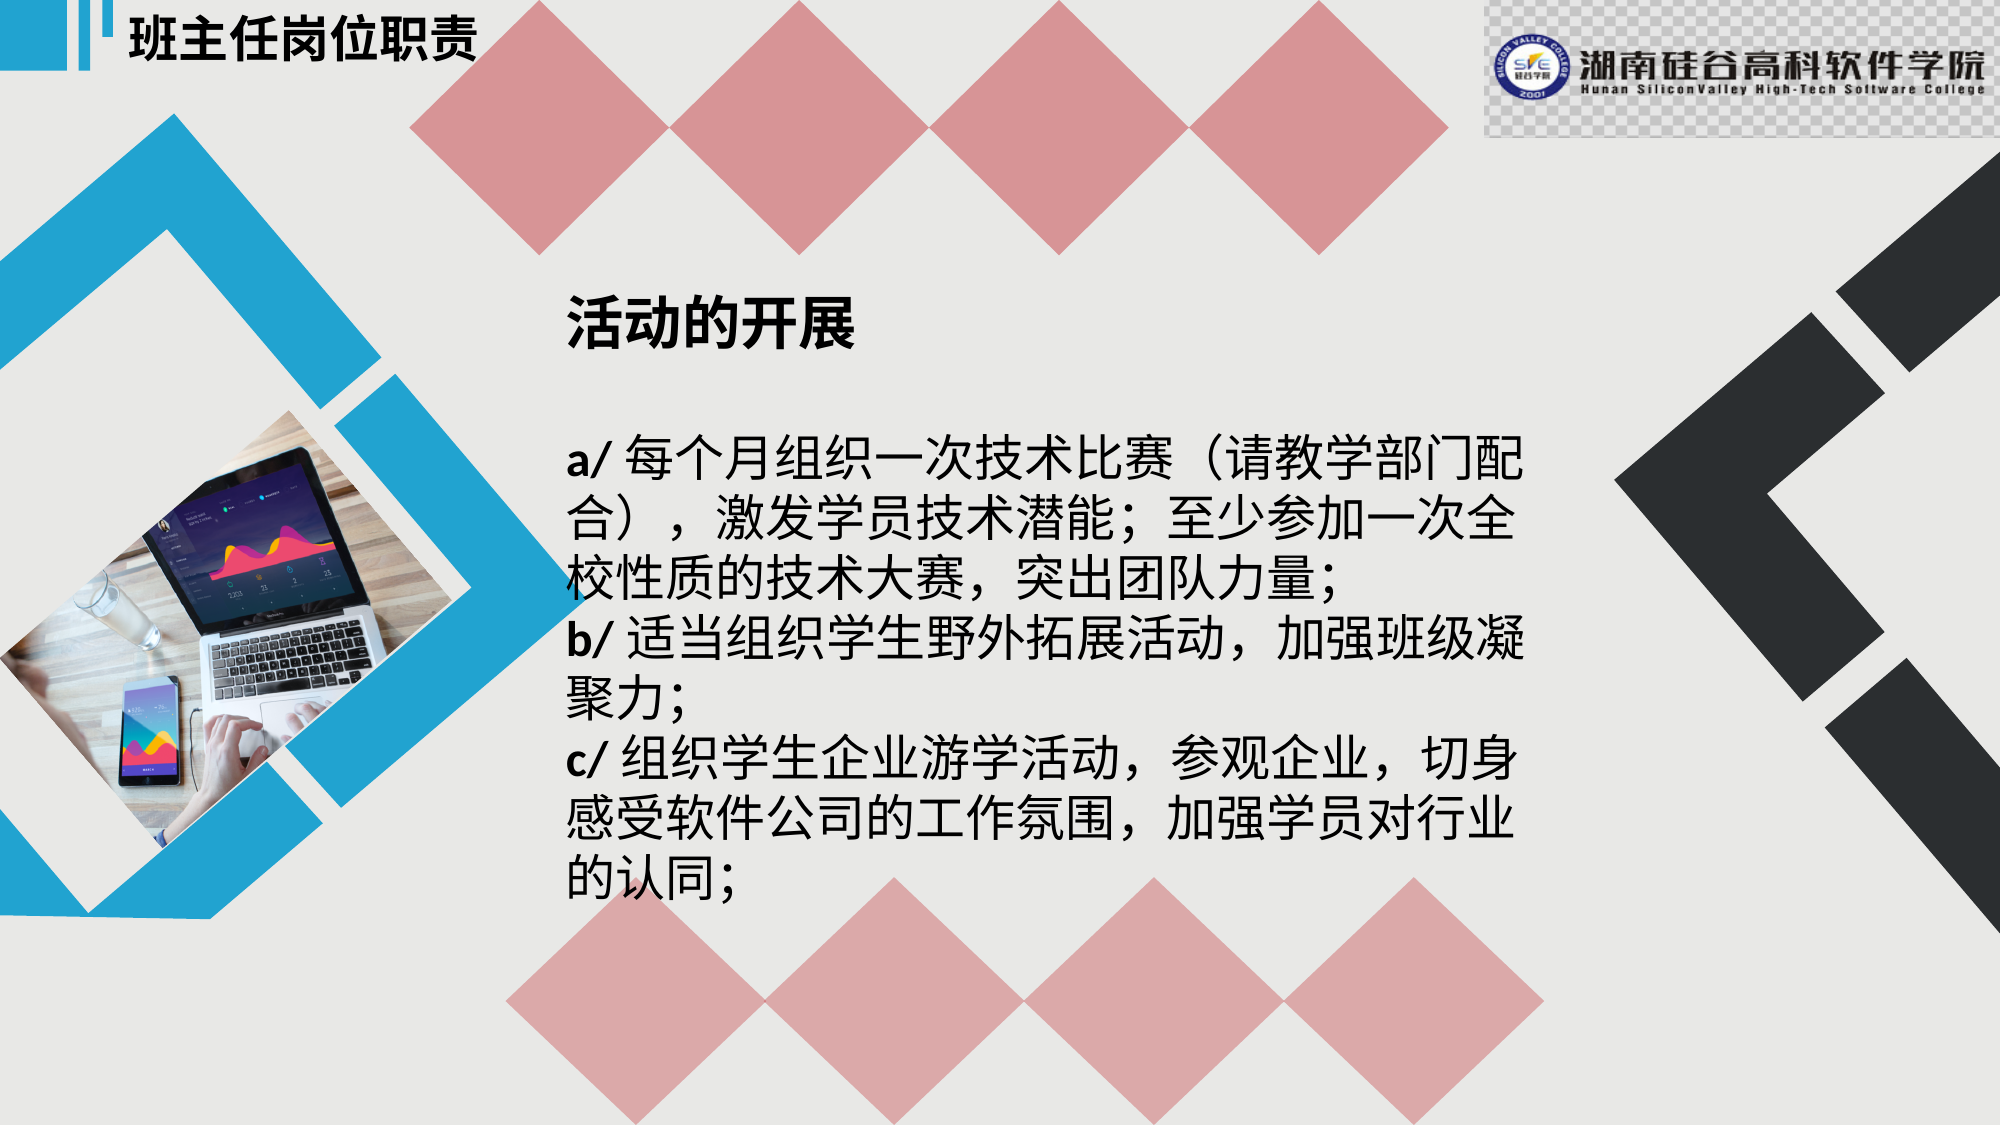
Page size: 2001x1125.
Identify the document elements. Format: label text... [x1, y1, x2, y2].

text_box [0, 0, 69, 73]
text_box [0, 111, 384, 412]
picture [1483, 0, 2000, 138]
text_box [297, 763, 398, 810]
text_box [100, 0, 114, 39]
text_box [0, 763, 325, 922]
text_box [503, 914, 765, 1125]
text_box [77, 0, 92, 73]
text_box [332, 371, 551, 742]
text_box [1833, 148, 2000, 375]
text_box [926, 0, 1189, 258]
text_box [761, 914, 1024, 1125]
text_box [1281, 914, 1547, 1125]
text_box [407, 0, 669, 258]
text_box [667, 0, 929, 258]
text_box [1822, 655, 2000, 937]
text_box 班主任岗位职责 [114, 0, 535, 75]
text_box 活动的开展 a/每个月组织一次技术比赛（请教学部门配合），激发学员技术潜能；至少参加一次全校性质的技术大赛，突出团队力量； b/适当组织学生野外拓展活动，加强班级凝聚力； c/组织学生企业游学活动，参观企业，切身感受软件公司的工作氛围，加强学员对行业的认同； [551, 278, 1552, 914]
text_box [1186, 0, 1451, 258]
text_box [1021, 914, 1284, 1125]
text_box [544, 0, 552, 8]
text_box [1612, 310, 1888, 704]
picture [0, 410, 452, 848]
